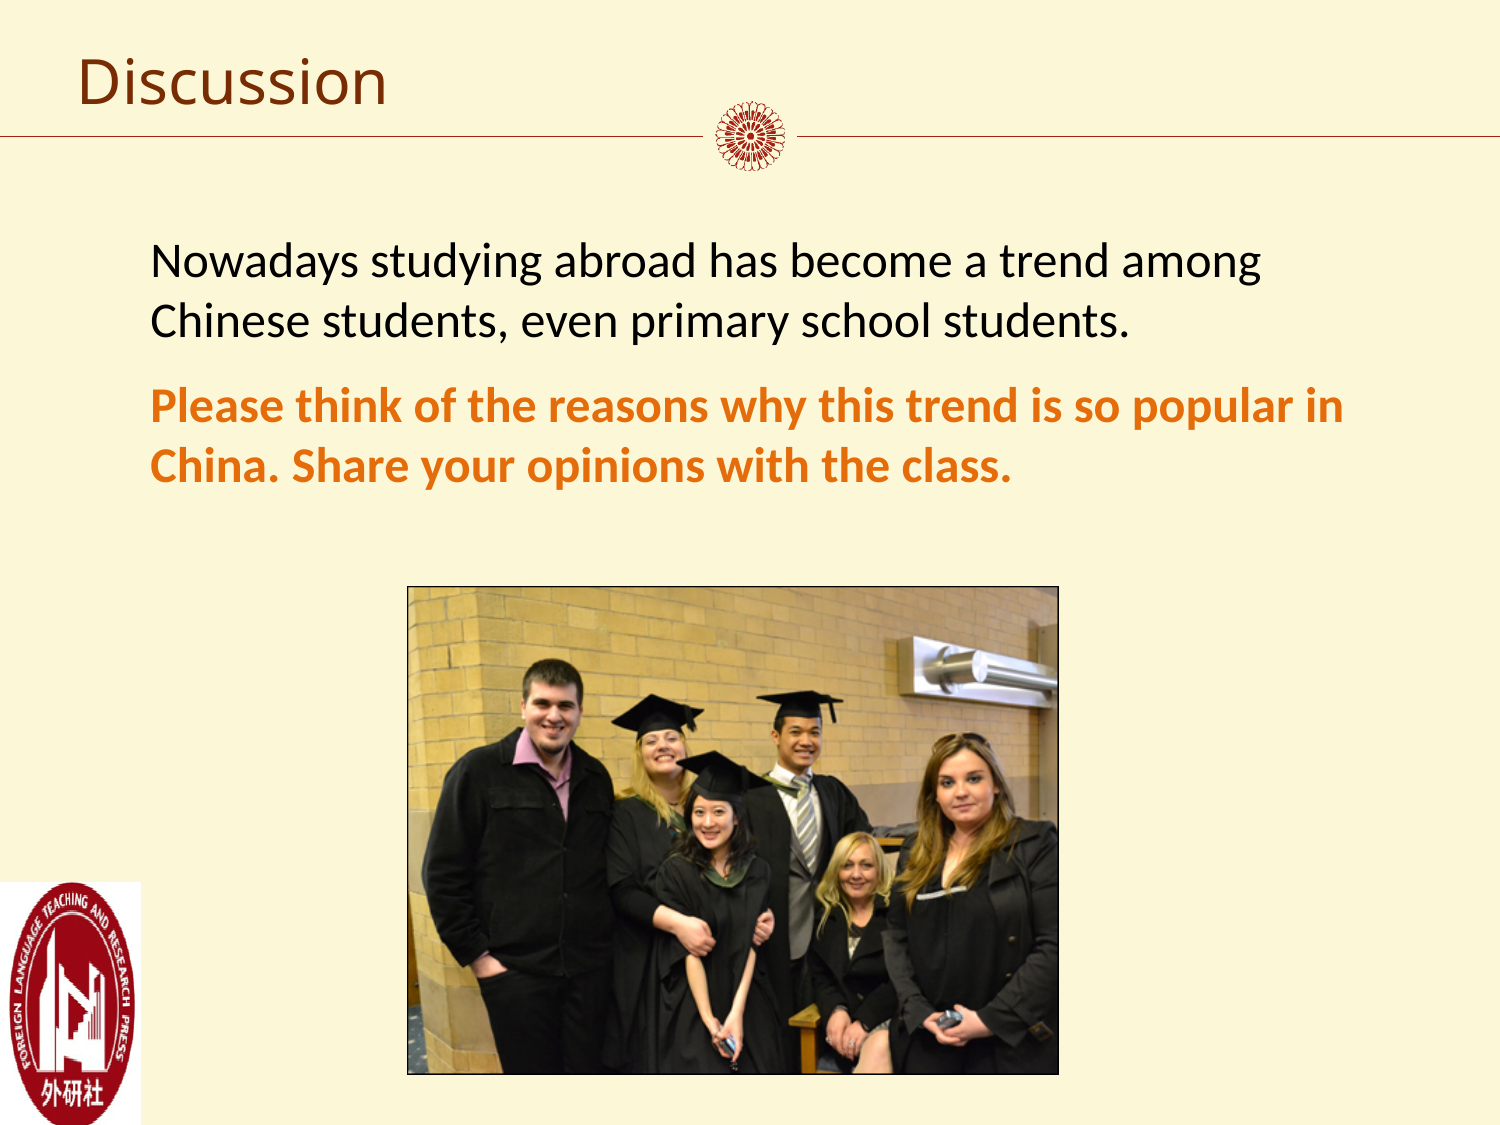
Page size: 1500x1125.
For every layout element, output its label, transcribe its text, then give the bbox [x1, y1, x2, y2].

picture [715, 101, 785, 171]
text_box Discussion [0, 19, 545, 125]
picture [0, 882, 141, 1125]
picture [407, 585, 1059, 1076]
text_box Nowadays studying abroad has become a trend among Chinese students, even primary school students. Please think of the reasons why this trend is so popular in China. Share your opinions with the class. [135, 219, 1412, 500]
